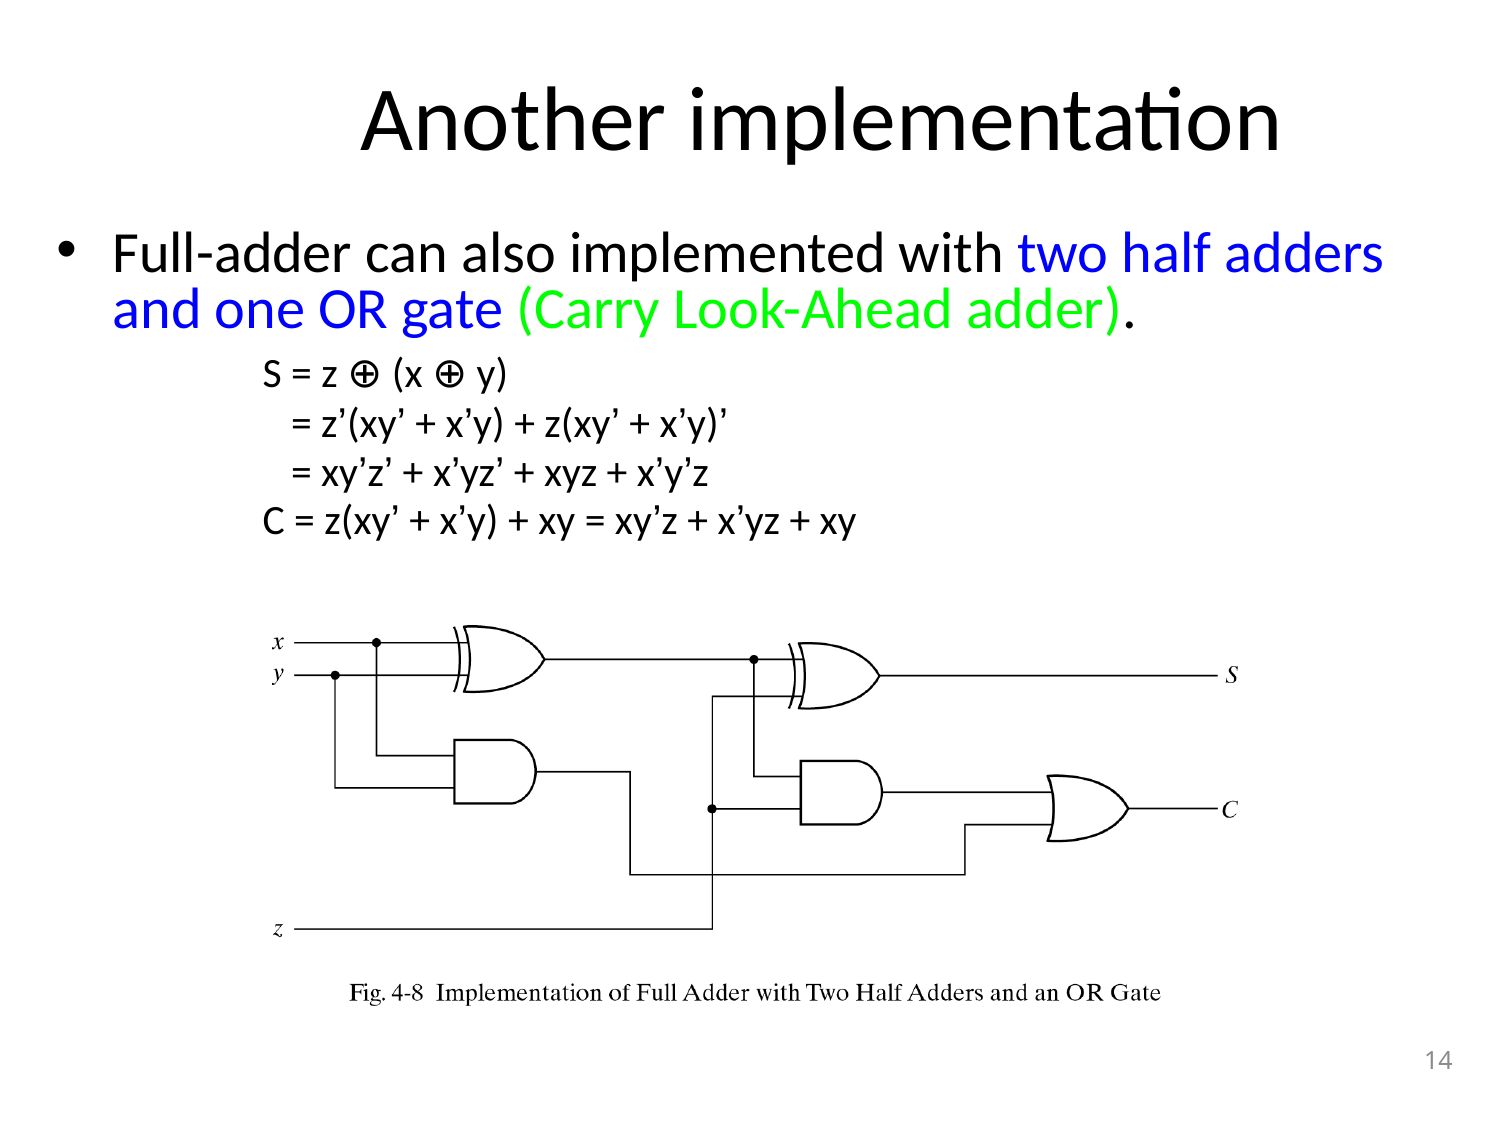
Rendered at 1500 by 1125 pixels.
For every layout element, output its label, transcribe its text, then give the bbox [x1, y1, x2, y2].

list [272, 625, 1239, 1007]
title Another implementation [182, 30, 1462, 197]
list Full-adder can also implemented with two half adders and one OR gate (Carry Look-Ahead adder). S = z ⊕ (x ⊕ y) = z’(xy’ + x’y) + z(xy’ + x’y)’ = xy’z’ + x’yz’ + xyz + x’y’z C = z(xy’ + x’y) + xy = xy’z + x’yz + xy [40, 219, 1470, 563]
slide_number 14 [1155, 1024, 1468, 1100]
